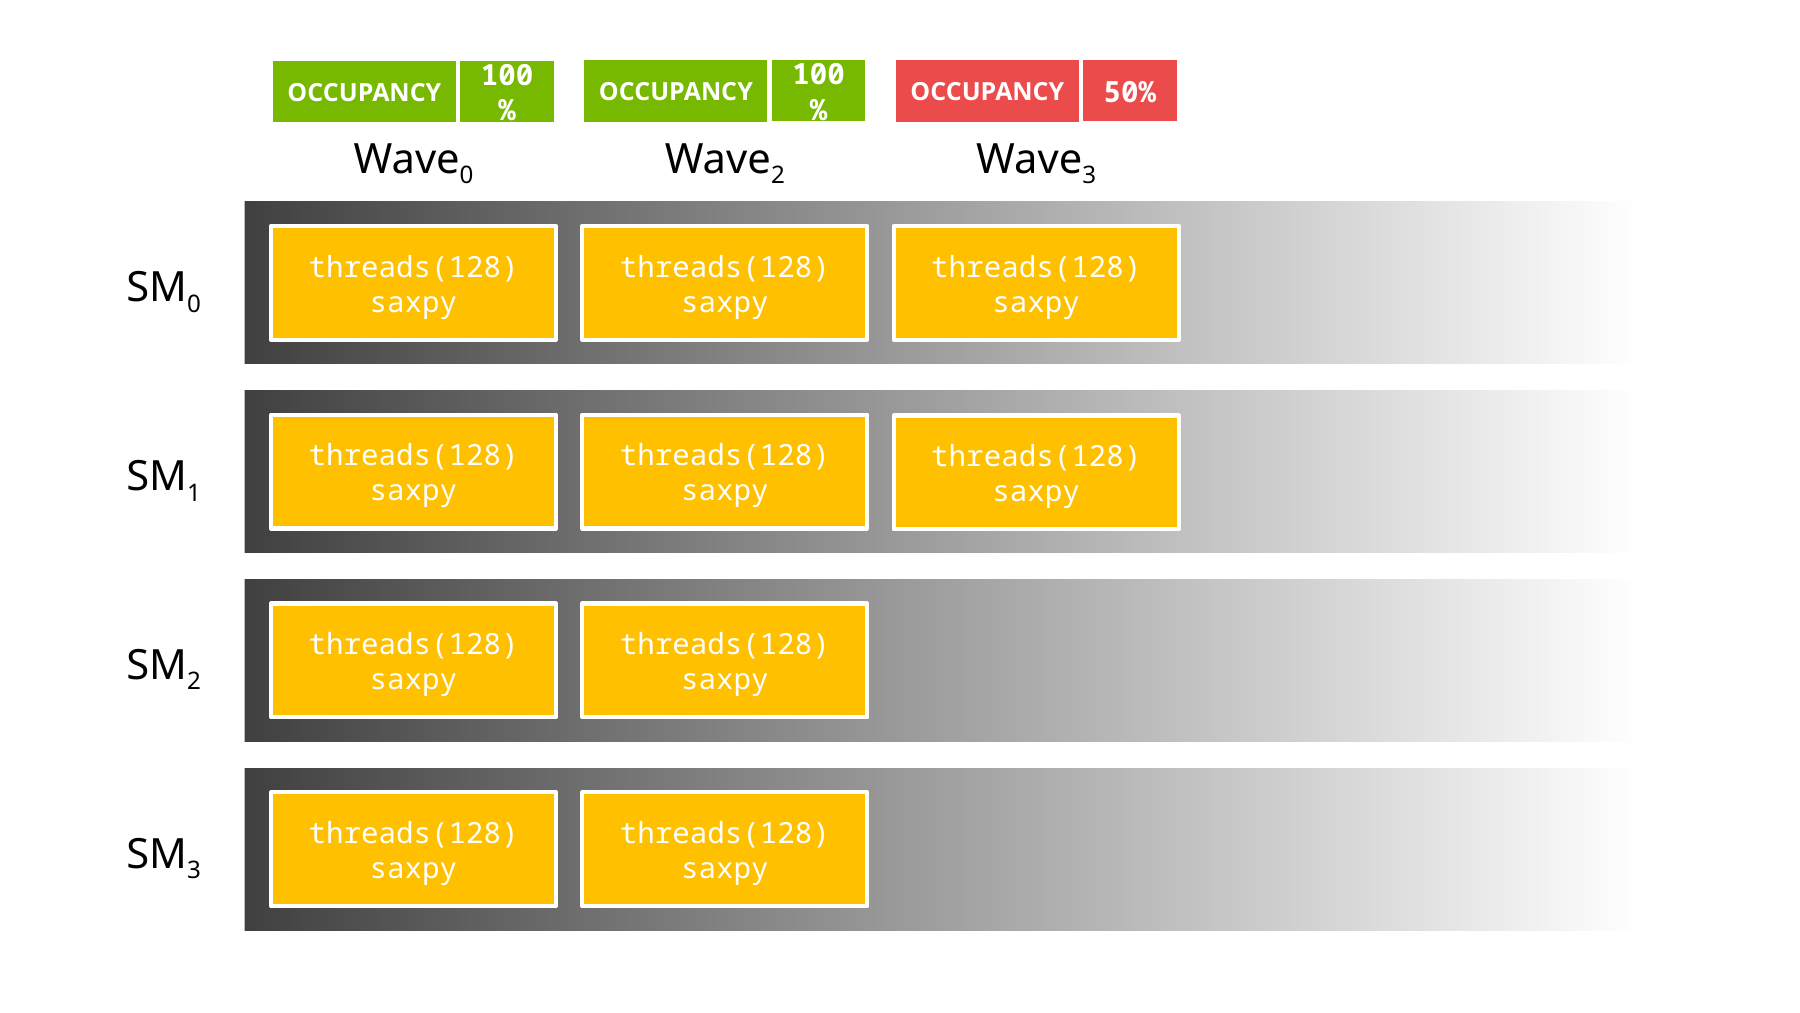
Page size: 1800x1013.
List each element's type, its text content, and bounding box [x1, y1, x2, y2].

text_box SM2 [95, 630, 232, 702]
text_box SM0 [95, 252, 232, 325]
text_box OCCUPANCY [269, 56, 456, 126]
text_box threads(128) saxpy [269, 224, 558, 342]
text_box threads(128) saxpy [580, 601, 869, 719]
text_box SM1 [95, 441, 232, 514]
text_box [242, 200, 1639, 366]
text_box threads(128) saxpy [892, 224, 1181, 342]
text_box SM3 [95, 819, 232, 891]
text_box [242, 388, 1639, 555]
text_box Wave0 [270, 126, 556, 196]
text_box Wave2 [582, 125, 868, 196]
text_box [242, 766, 1639, 932]
text_box 100% [456, 56, 558, 126]
text_box 100% [767, 56, 869, 125]
text_box threads(128) saxpy [580, 413, 869, 531]
text_box Wave3 [893, 125, 1179, 196]
text_box threads(128) saxpy [269, 790, 558, 908]
text_box 50% [1079, 56, 1181, 125]
text_box OCCUPANCY [892, 56, 1083, 126]
text_box threads(128) saxpy [269, 413, 558, 531]
text_box threads(128) saxpy [580, 224, 869, 342]
text_box OCCUPANCY [580, 56, 772, 126]
text_box threads(128) saxpy [892, 413, 1181, 531]
text_box threads(128) saxpy [269, 601, 558, 719]
text_box [242, 577, 1639, 743]
text_box threads(128) saxpy [580, 790, 869, 908]
